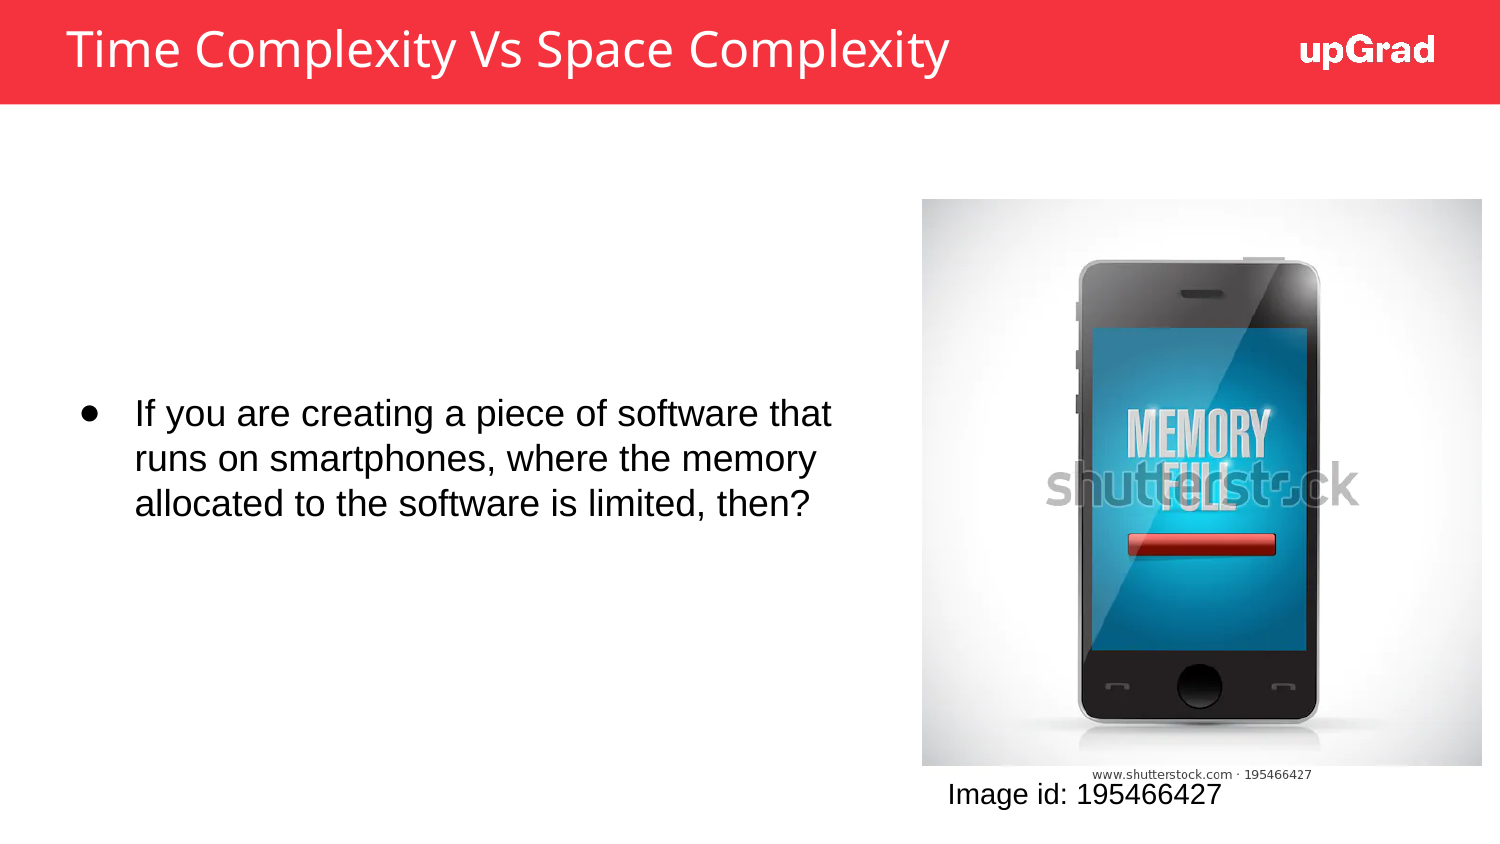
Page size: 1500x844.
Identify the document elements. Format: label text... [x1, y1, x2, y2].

text_box Image id: 195466427 [932, 760, 1500, 844]
text_box Time Complexity Vs Space Complexity [63, 15, 1203, 80]
text_box [1300, 34, 1434, 70]
text_box If you are creating a piece of software that runs on smartphones, where the memory allocated to the software is limited, then? [44, 374, 893, 635]
text_box [0, 0, 1500, 105]
picture [922, 199, 1482, 784]
